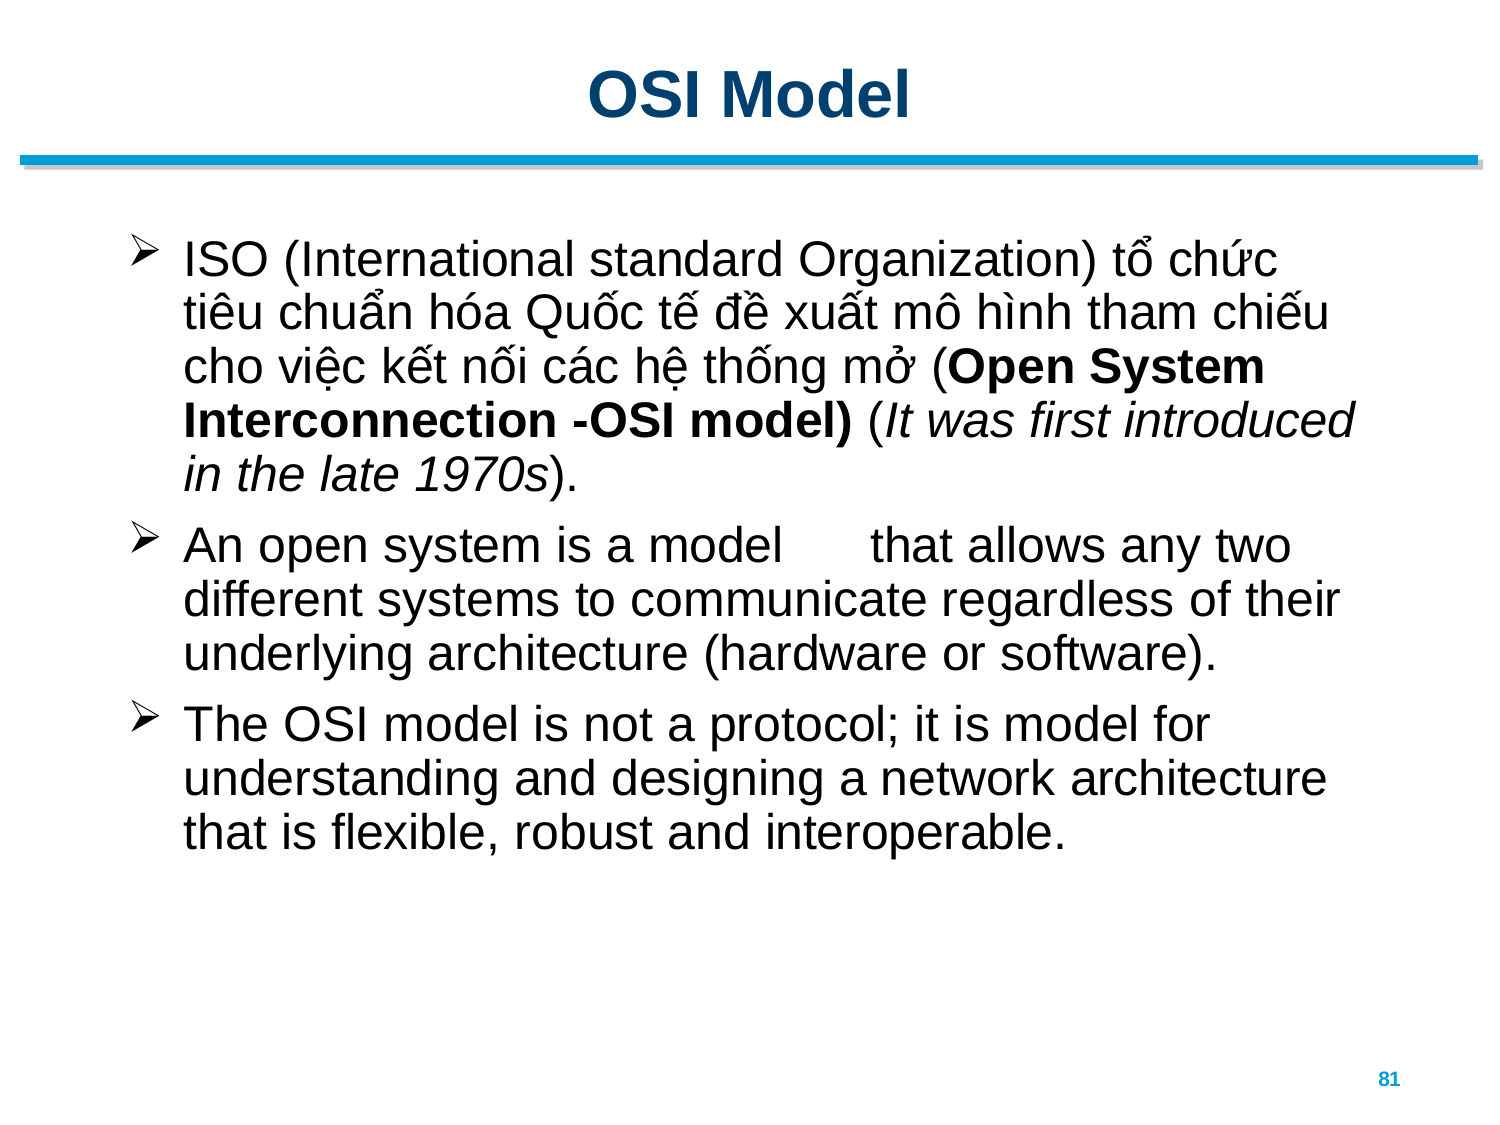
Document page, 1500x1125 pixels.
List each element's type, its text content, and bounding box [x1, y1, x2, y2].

title OSI Model [13, 23, 1487, 239]
text_box ISO (International standard Organization) tổ chức tiêu chuẩn hóa Quốc tế đề xuất mô hình tham chiếu cho việc kết nối các hệ thống mở (Open System Interconnection -OSI model) (It was first introduced in the late 1970s). An open system is a model that allows any two different systems to communicate regardless of their underlying architecture (hardware or software). The OSI model is not a protocol; it is model for understanding and designing a network architecture that is flexible, robust and interoperable. [125, 223, 1357, 860]
slide_number 81 [1372, 1065, 1422, 1125]
